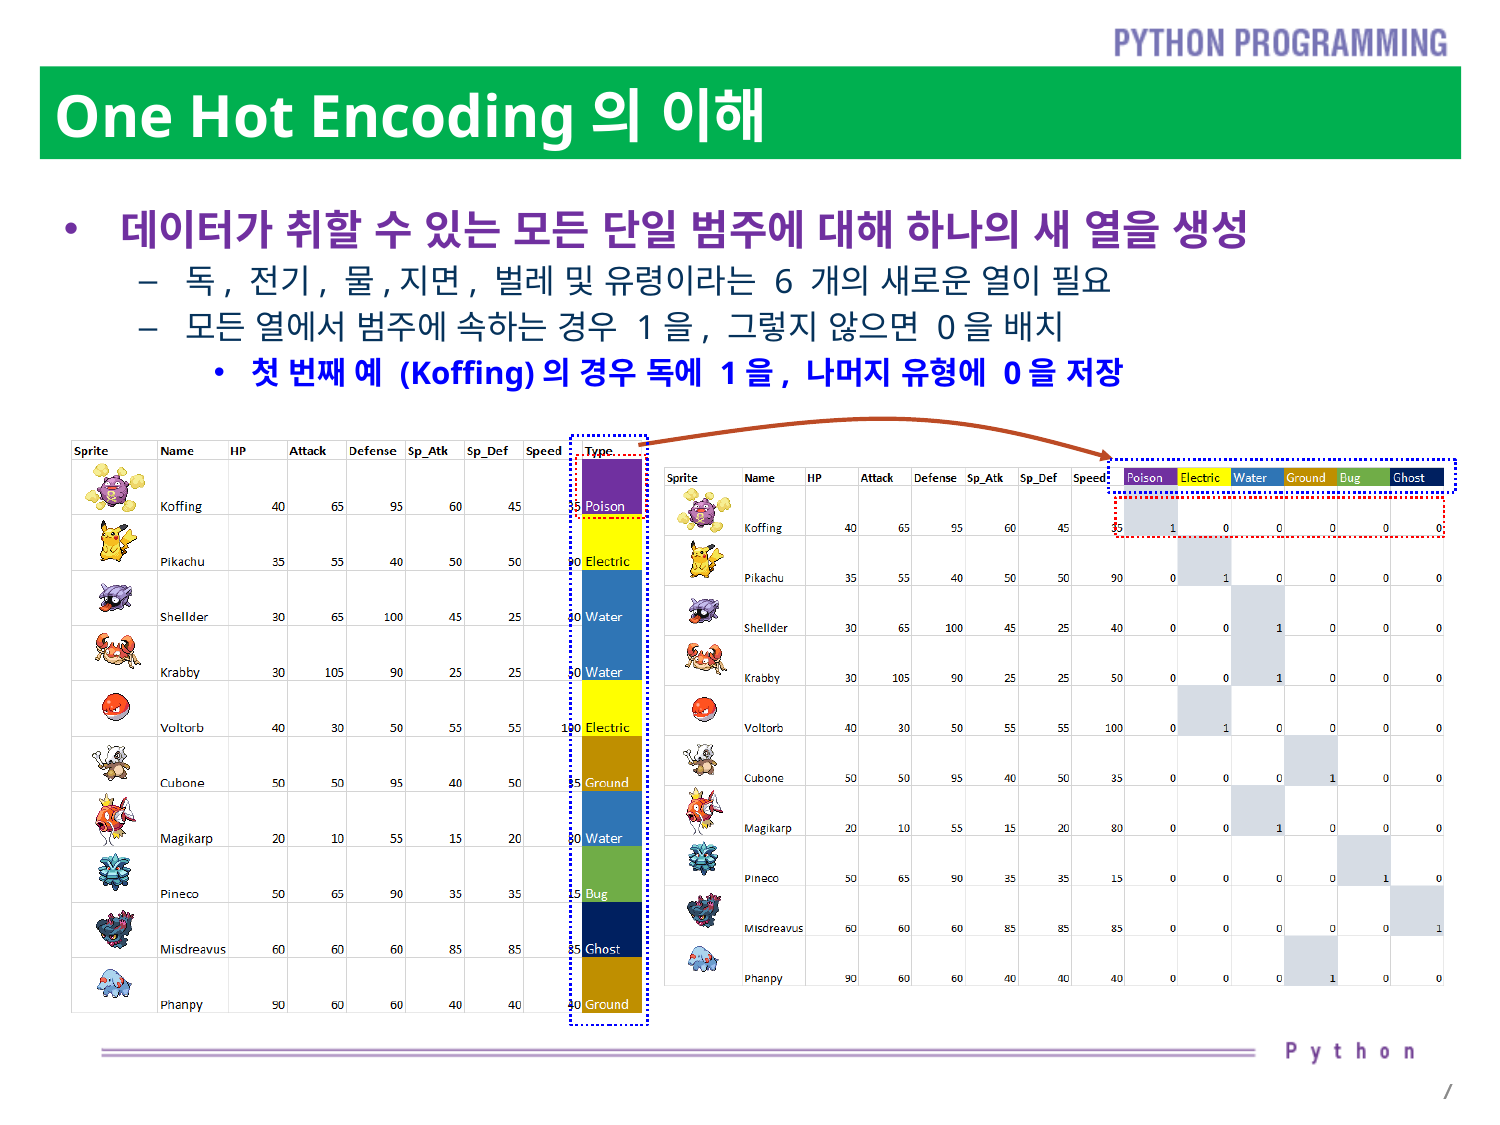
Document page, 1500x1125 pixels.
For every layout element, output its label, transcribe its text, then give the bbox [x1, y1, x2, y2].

slide_number 7 [1119, 1071, 1470, 1112]
picture [18, 1020, 1483, 1084]
text_box [648, 416, 1112, 462]
text_box [1106, 457, 1457, 495]
picture [1106, 13, 1462, 66]
text_box [570, 433, 650, 1027]
list 데이터가 취할 수 있는 모든 단일 범주에 대해 하나의 새 열을 생성 독, 전기, 물,지면, 벌레 및 유령이라는 6 개의 새로운 열이 필요 모든 열에서 범주에 속하는 경우 1을, 그렇지 않으면 0을 배치 첫 번째 예 (Koffing)의 경우 독에 1을, 나머지 유형에 0을 저장 [48, 195, 1461, 1041]
title One Hot Encoding의 이해 [39, 76, 1444, 152]
picture [71, 440, 642, 1014]
picture [663, 467, 1445, 986]
